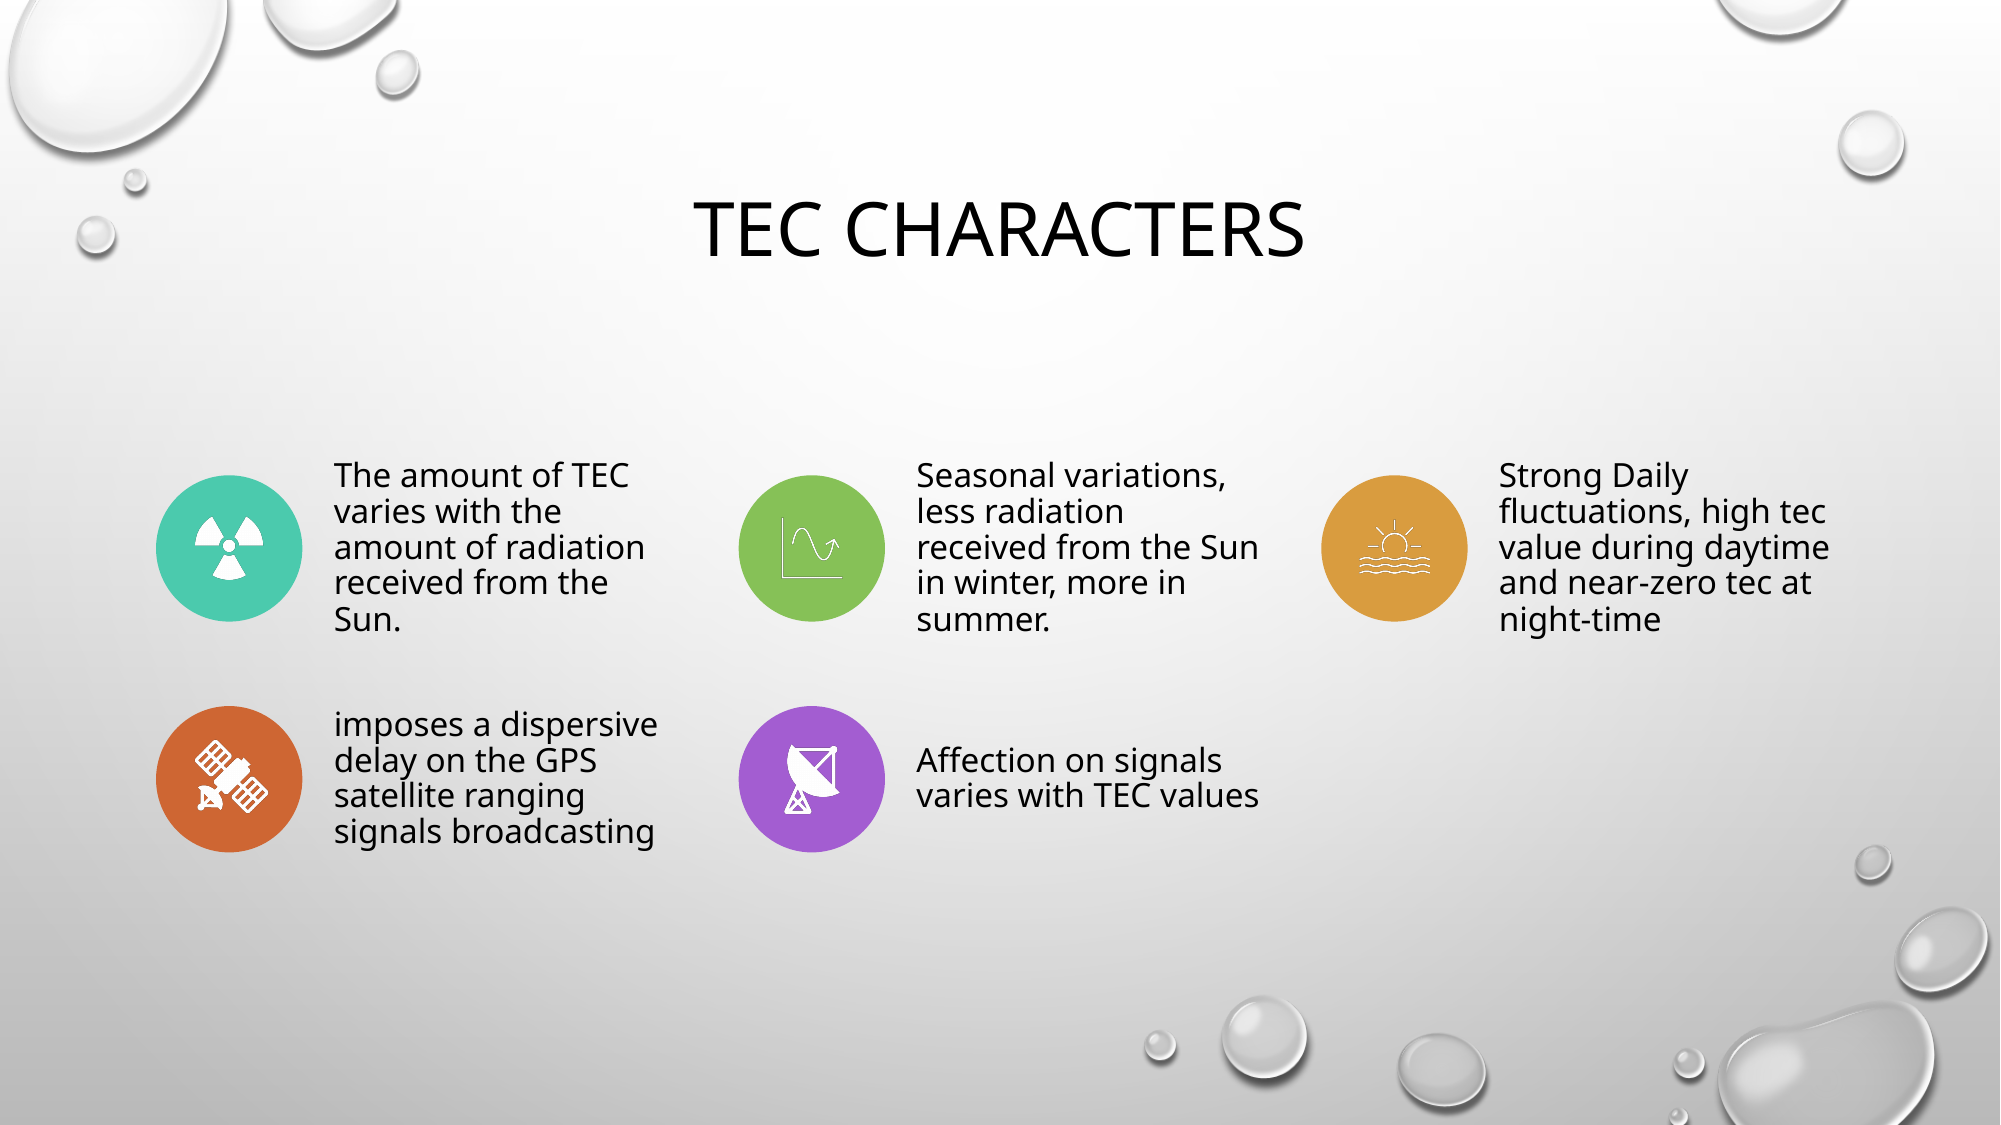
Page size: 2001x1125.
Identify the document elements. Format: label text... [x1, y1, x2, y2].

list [149, 415, 1851, 913]
title TEC Characters [149, 101, 1851, 364]
picture [0, 0, 2000, 1125]
